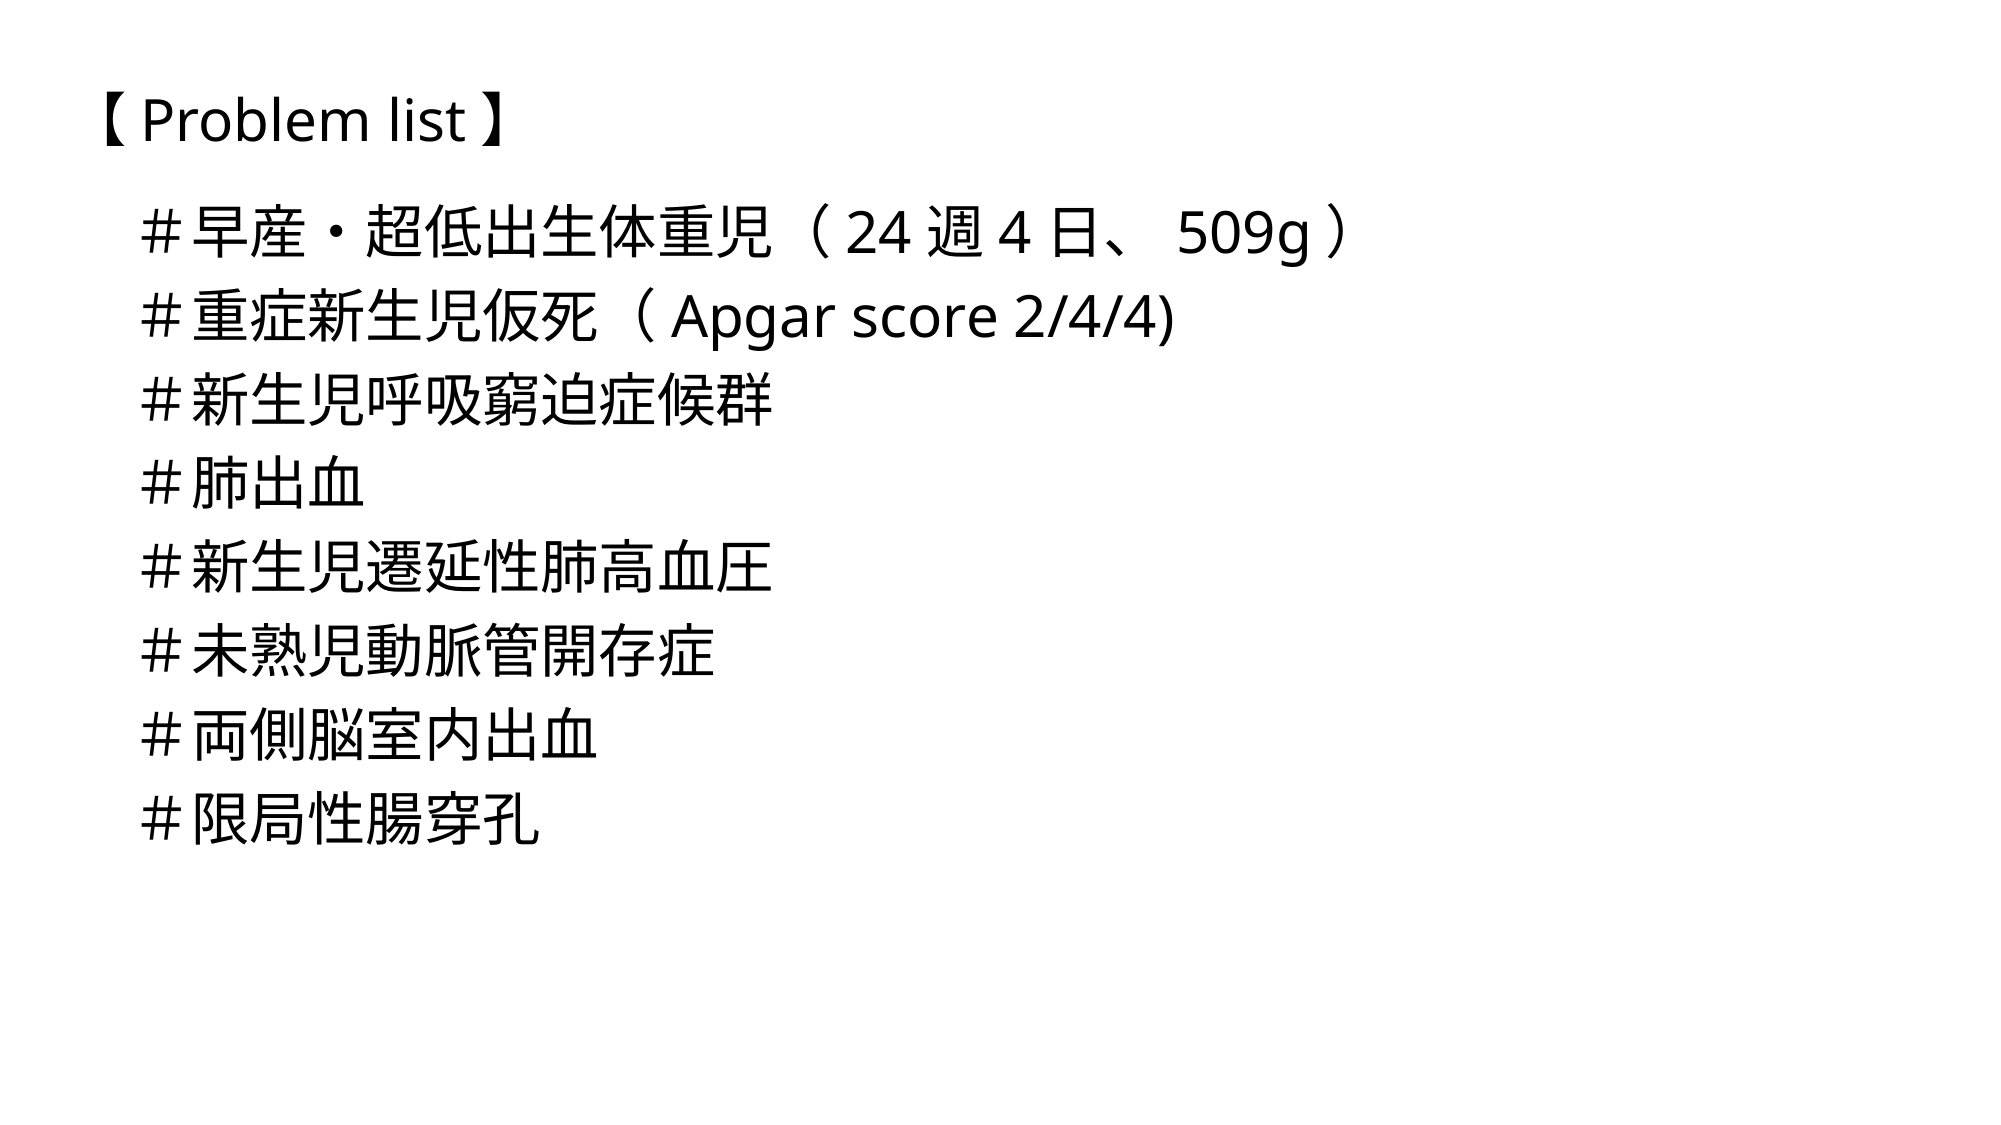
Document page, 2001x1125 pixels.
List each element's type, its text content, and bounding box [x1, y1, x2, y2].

text_box ＃早産・超低出生体重児（24週4日、509g） ＃重症新生児仮死（Apgar score 2/4/4) ＃新生児呼吸窮迫症候群 ＃肺出血 ＃新生児遷延性肺高血圧 ＃未熟児動脈管開存症 ＃両側脳室内出血 ＃限局性腸穿孔 [117, 195, 1858, 898]
title 【Problem list】 [53, 50, 1922, 196]
